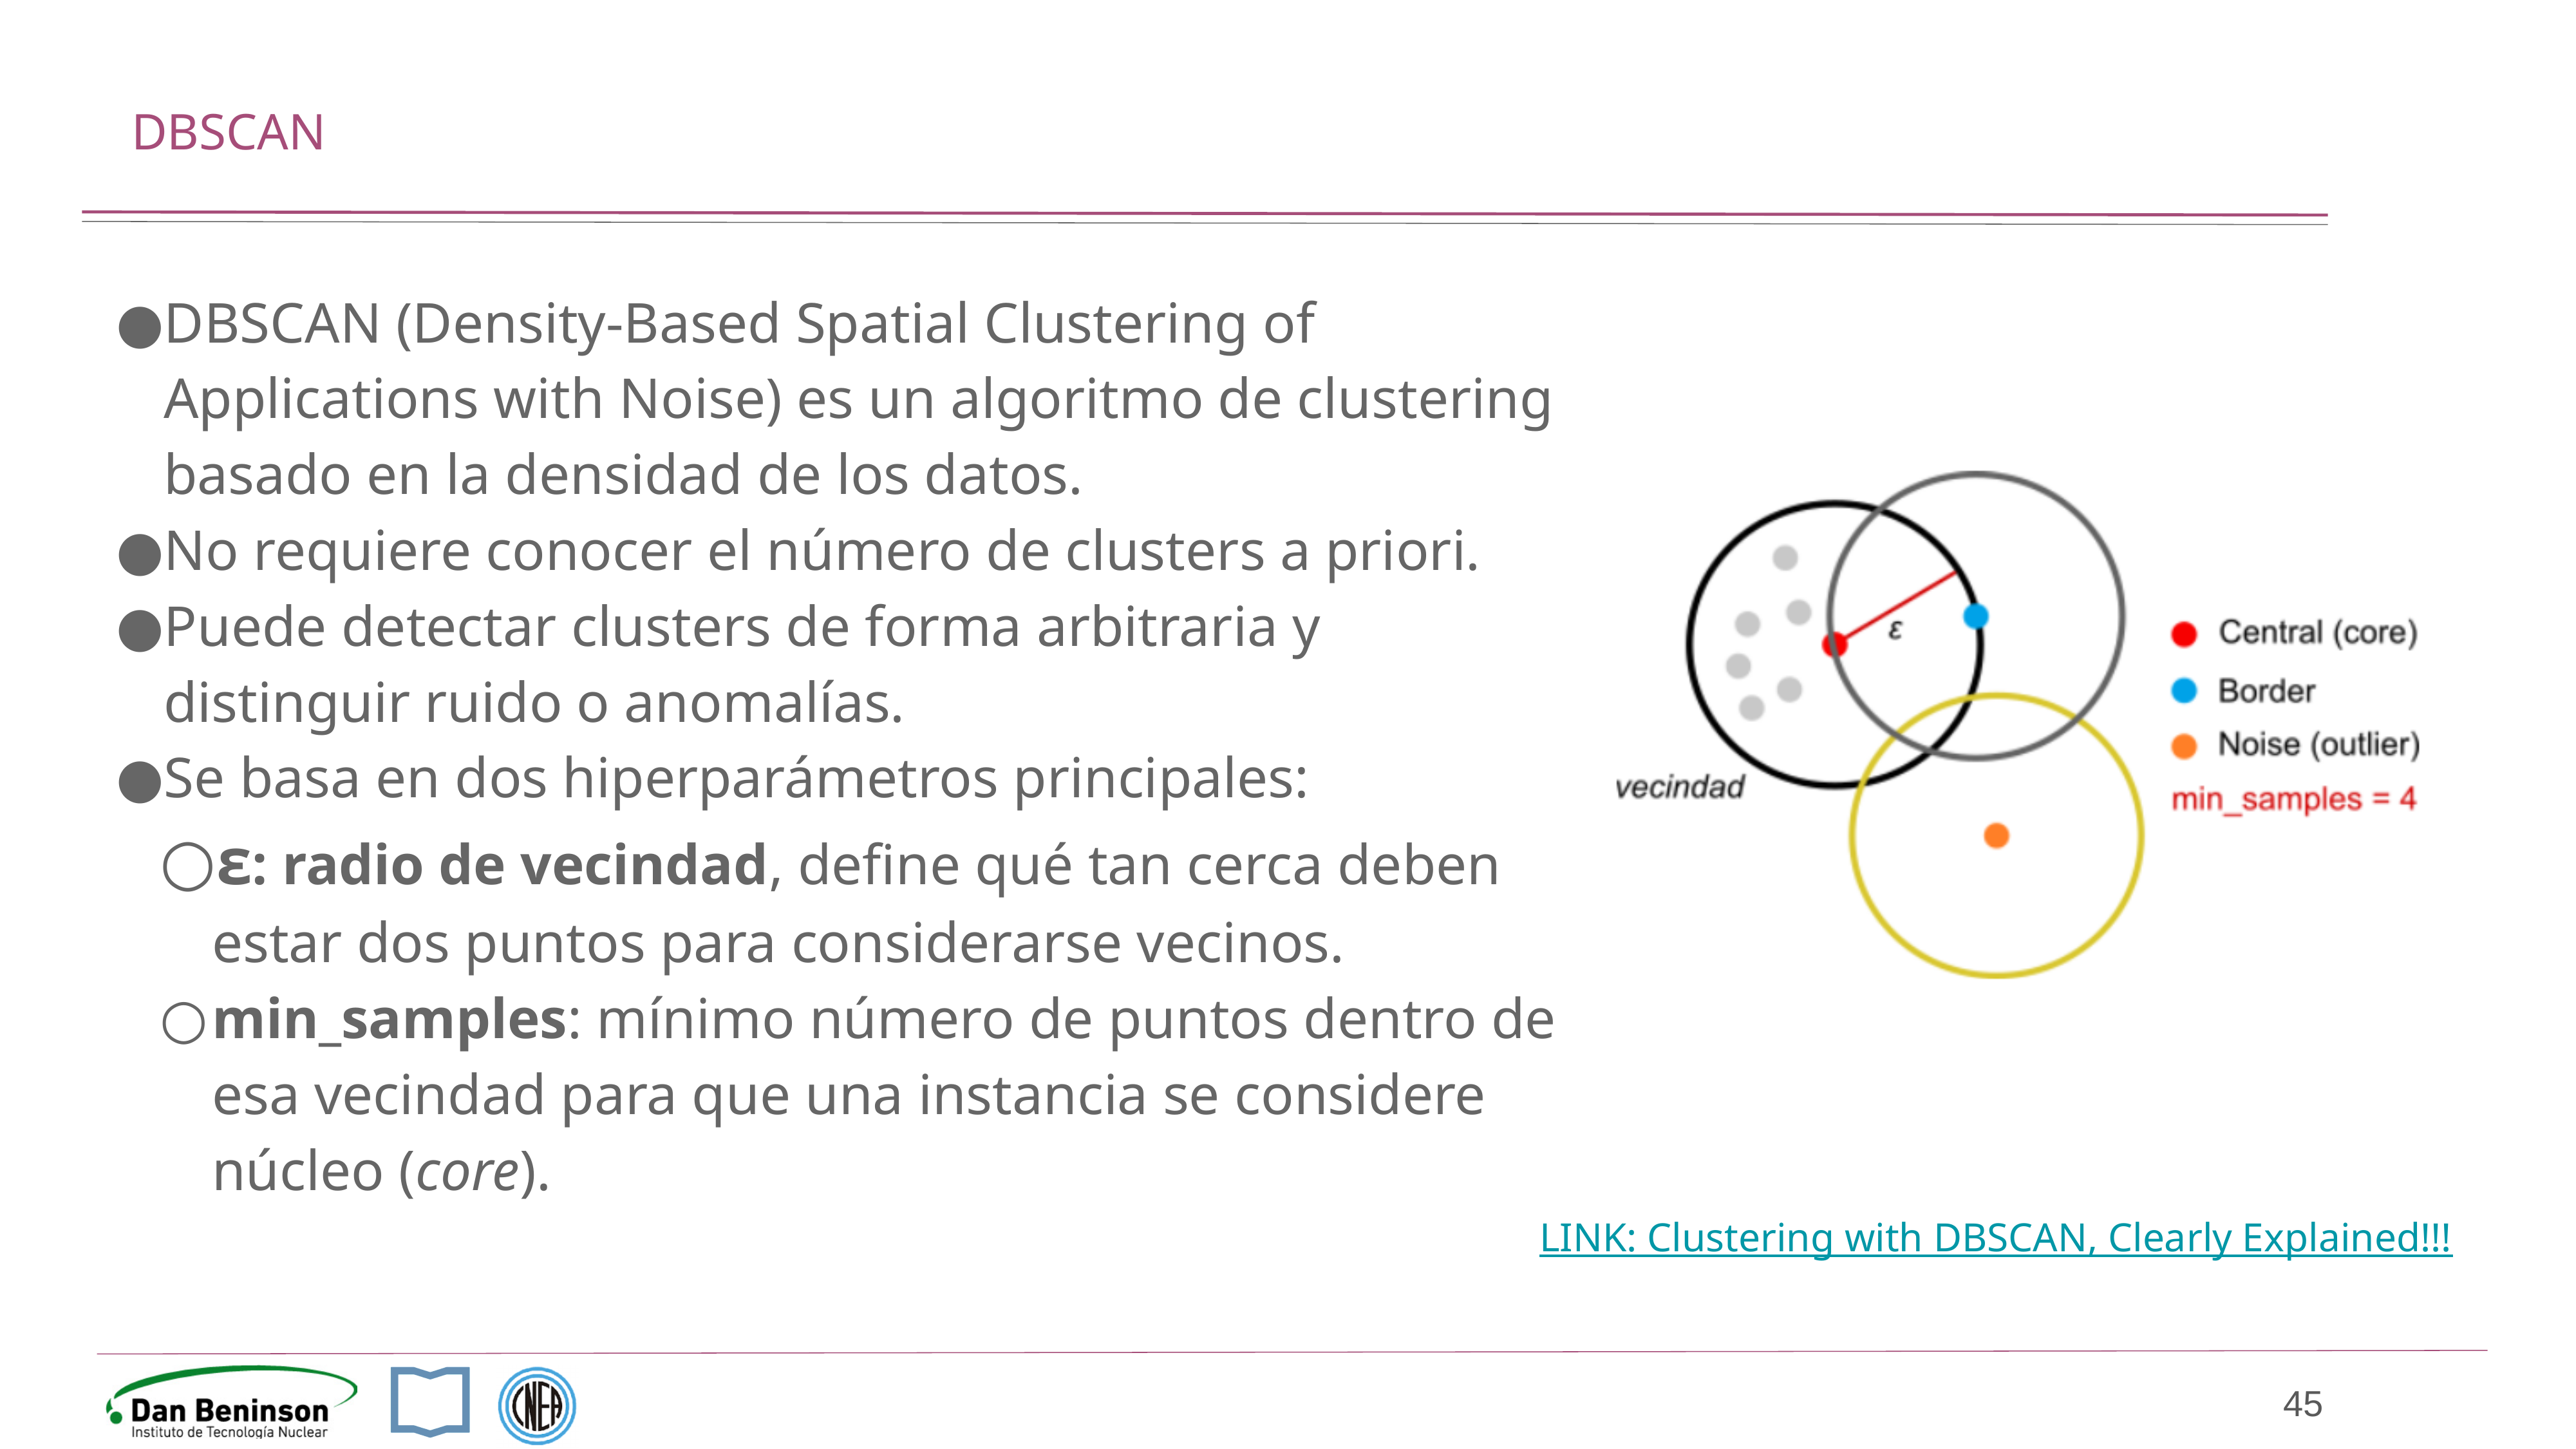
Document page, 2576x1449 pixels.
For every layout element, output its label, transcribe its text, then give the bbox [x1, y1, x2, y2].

text_box DBSCAN (Density-Based Spatial Clustering of Applications with Noise) es un algoritmo de clustering basado en la densidad de los datos. No requiere conocer el número de clusters a priori. Puede detectar clusters de forma arbitraria y distinguir ruido o anomalías. Se basa en dos hiperparámetros principales: ε: radio de vecindad, define qué tan cerca deben estar dos puntos para considerarse vecinos. min_samples: mínimo número de puntos dentro de esa vecindad para que una instancia se considere núcleo (core). [106, 268, 1570, 1211]
picture [1599, 453, 2452, 996]
title DBSCAN [106, 74, 2352, 186]
picture [106, 1365, 357, 1439]
picture [389, 1365, 473, 1439]
picture [496, 1365, 579, 1448]
text_box LINK: Clustering with DBSCAN, Clearly Explained!!! [1530, 1195, 2477, 1276]
